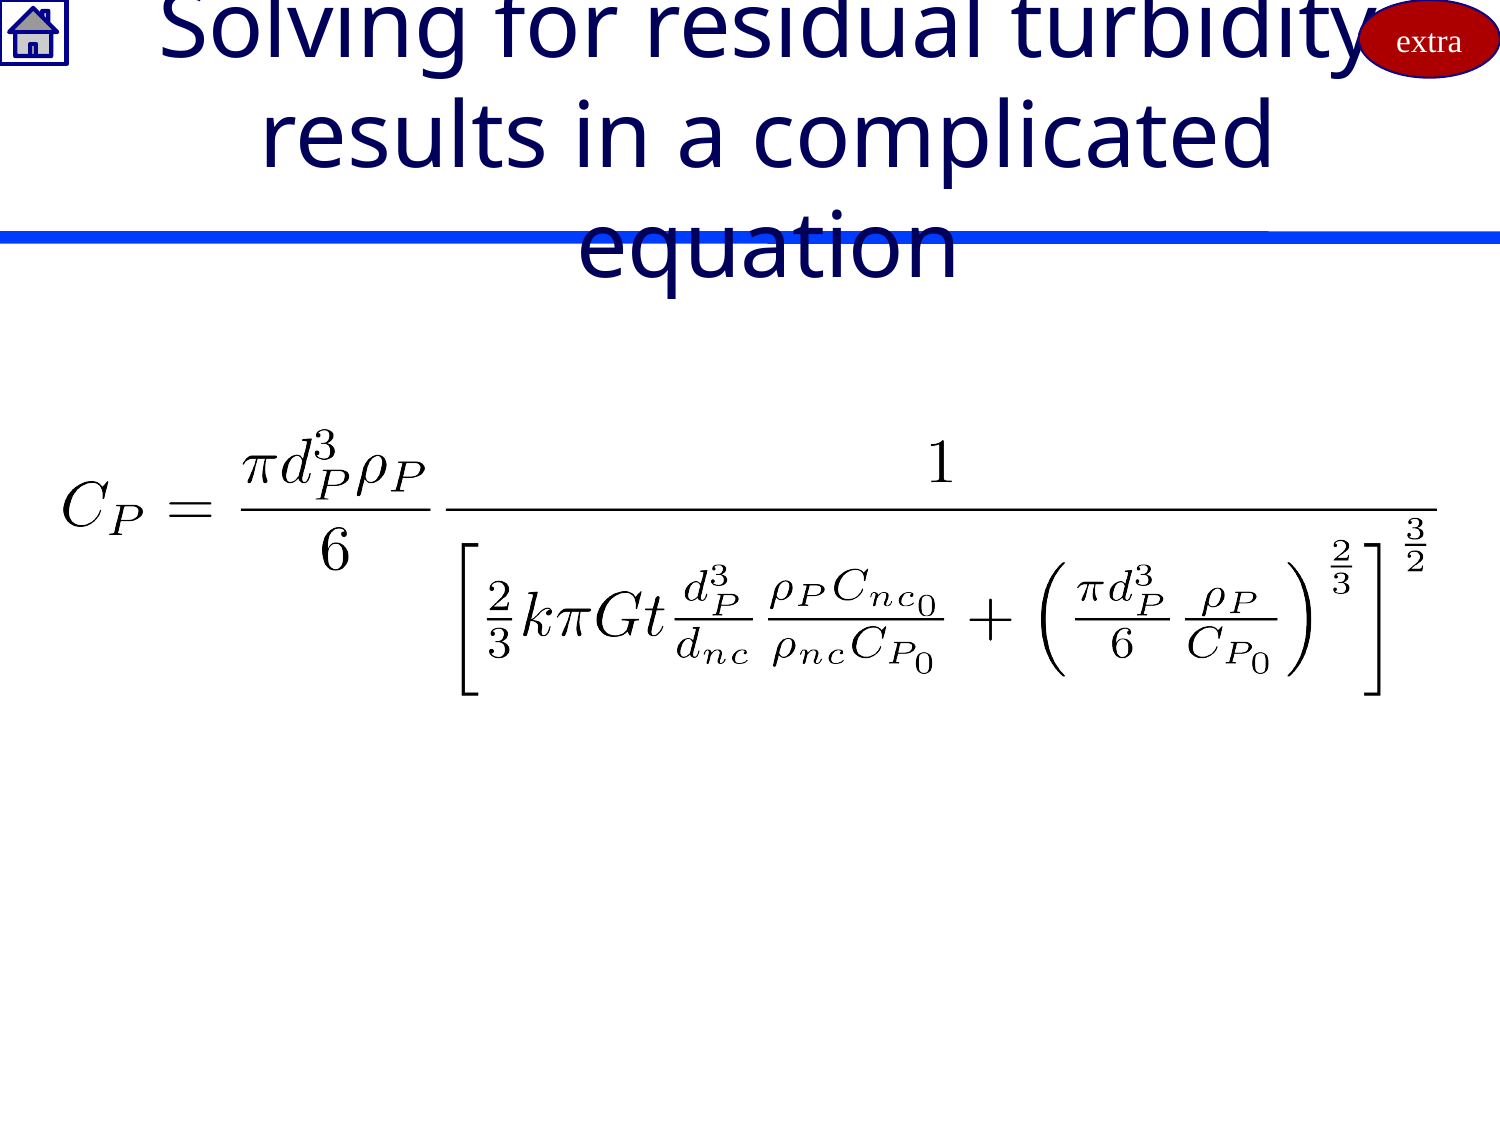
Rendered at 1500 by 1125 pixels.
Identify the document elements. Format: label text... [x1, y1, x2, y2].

text_box extra [1358, 0, 1500, 78]
title Solving for residual turbidity results in a complicated equation [75, 37, 1463, 225]
picture [63, 428, 1437, 696]
